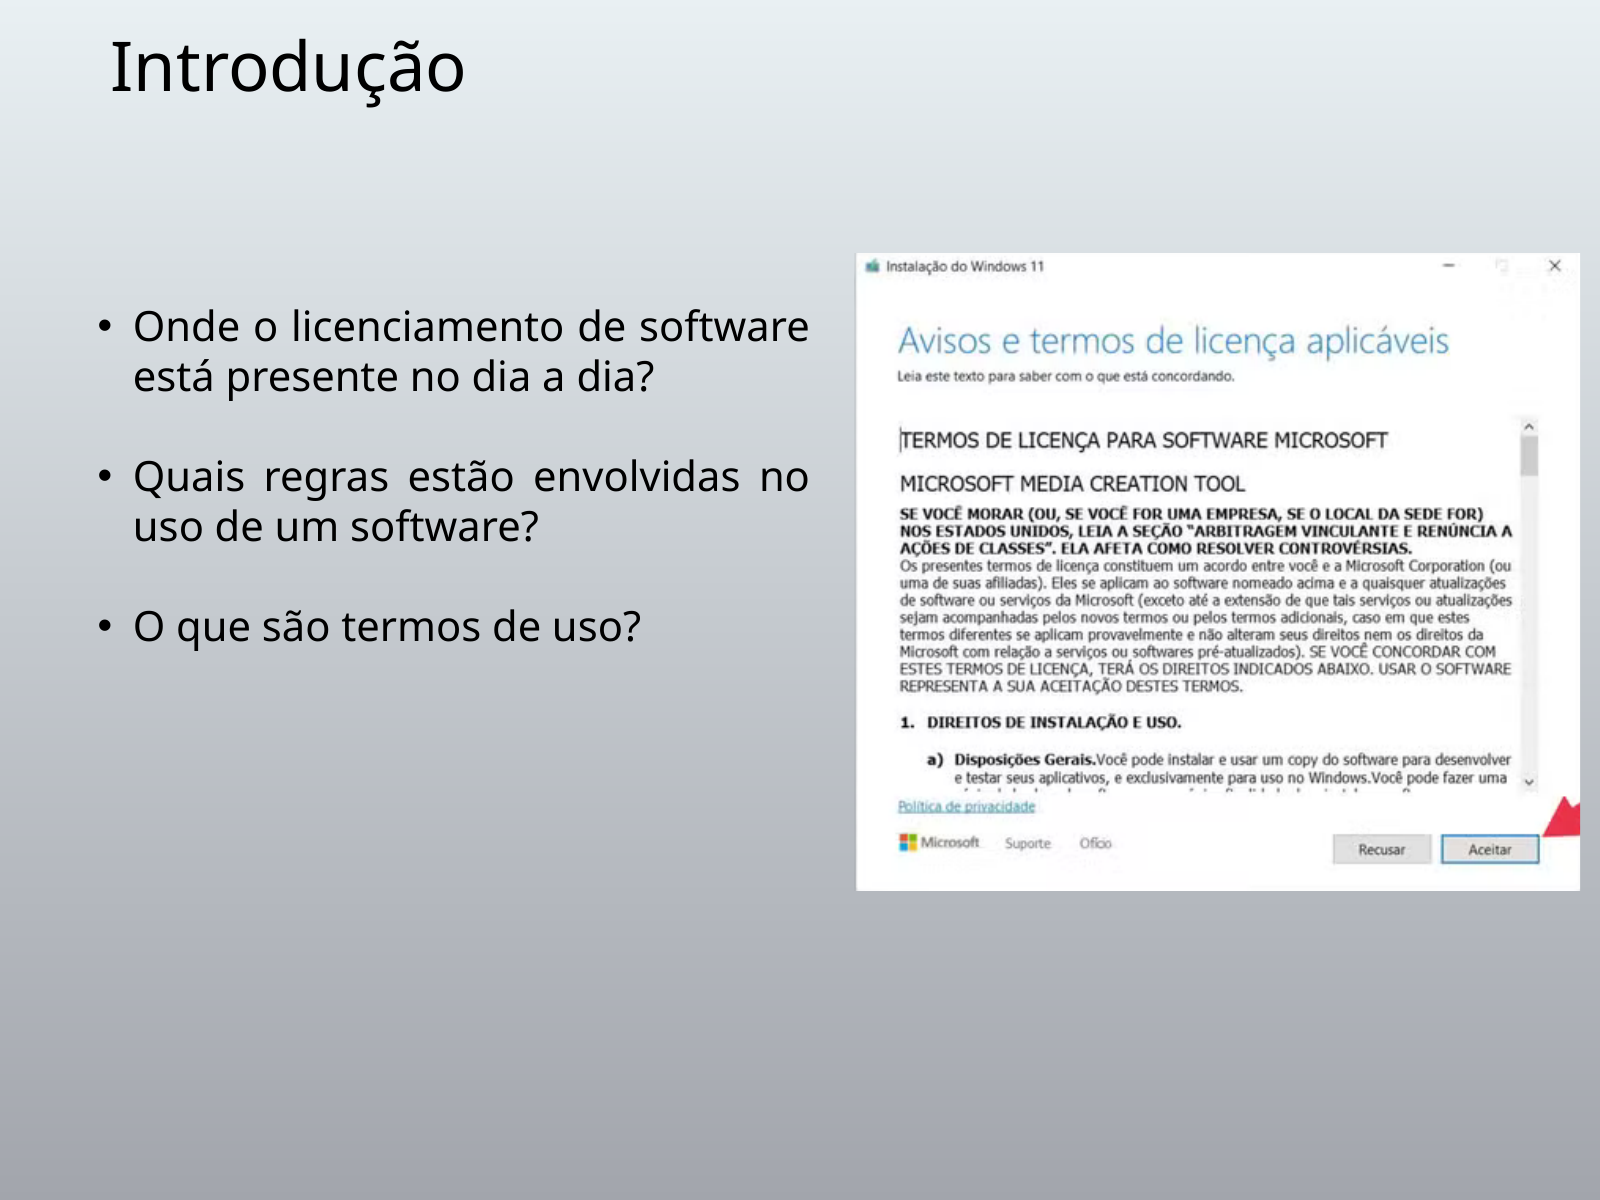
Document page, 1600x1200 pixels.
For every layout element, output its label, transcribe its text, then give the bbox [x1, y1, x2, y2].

text_box Onde o licenciamento de software está presente no dia a dia? Quais regras estão envolvidas no uso de um software? O que são termos de uso? [62, 299, 811, 701]
text_box [853, 253, 1581, 891]
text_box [11, 7, 567, 121]
